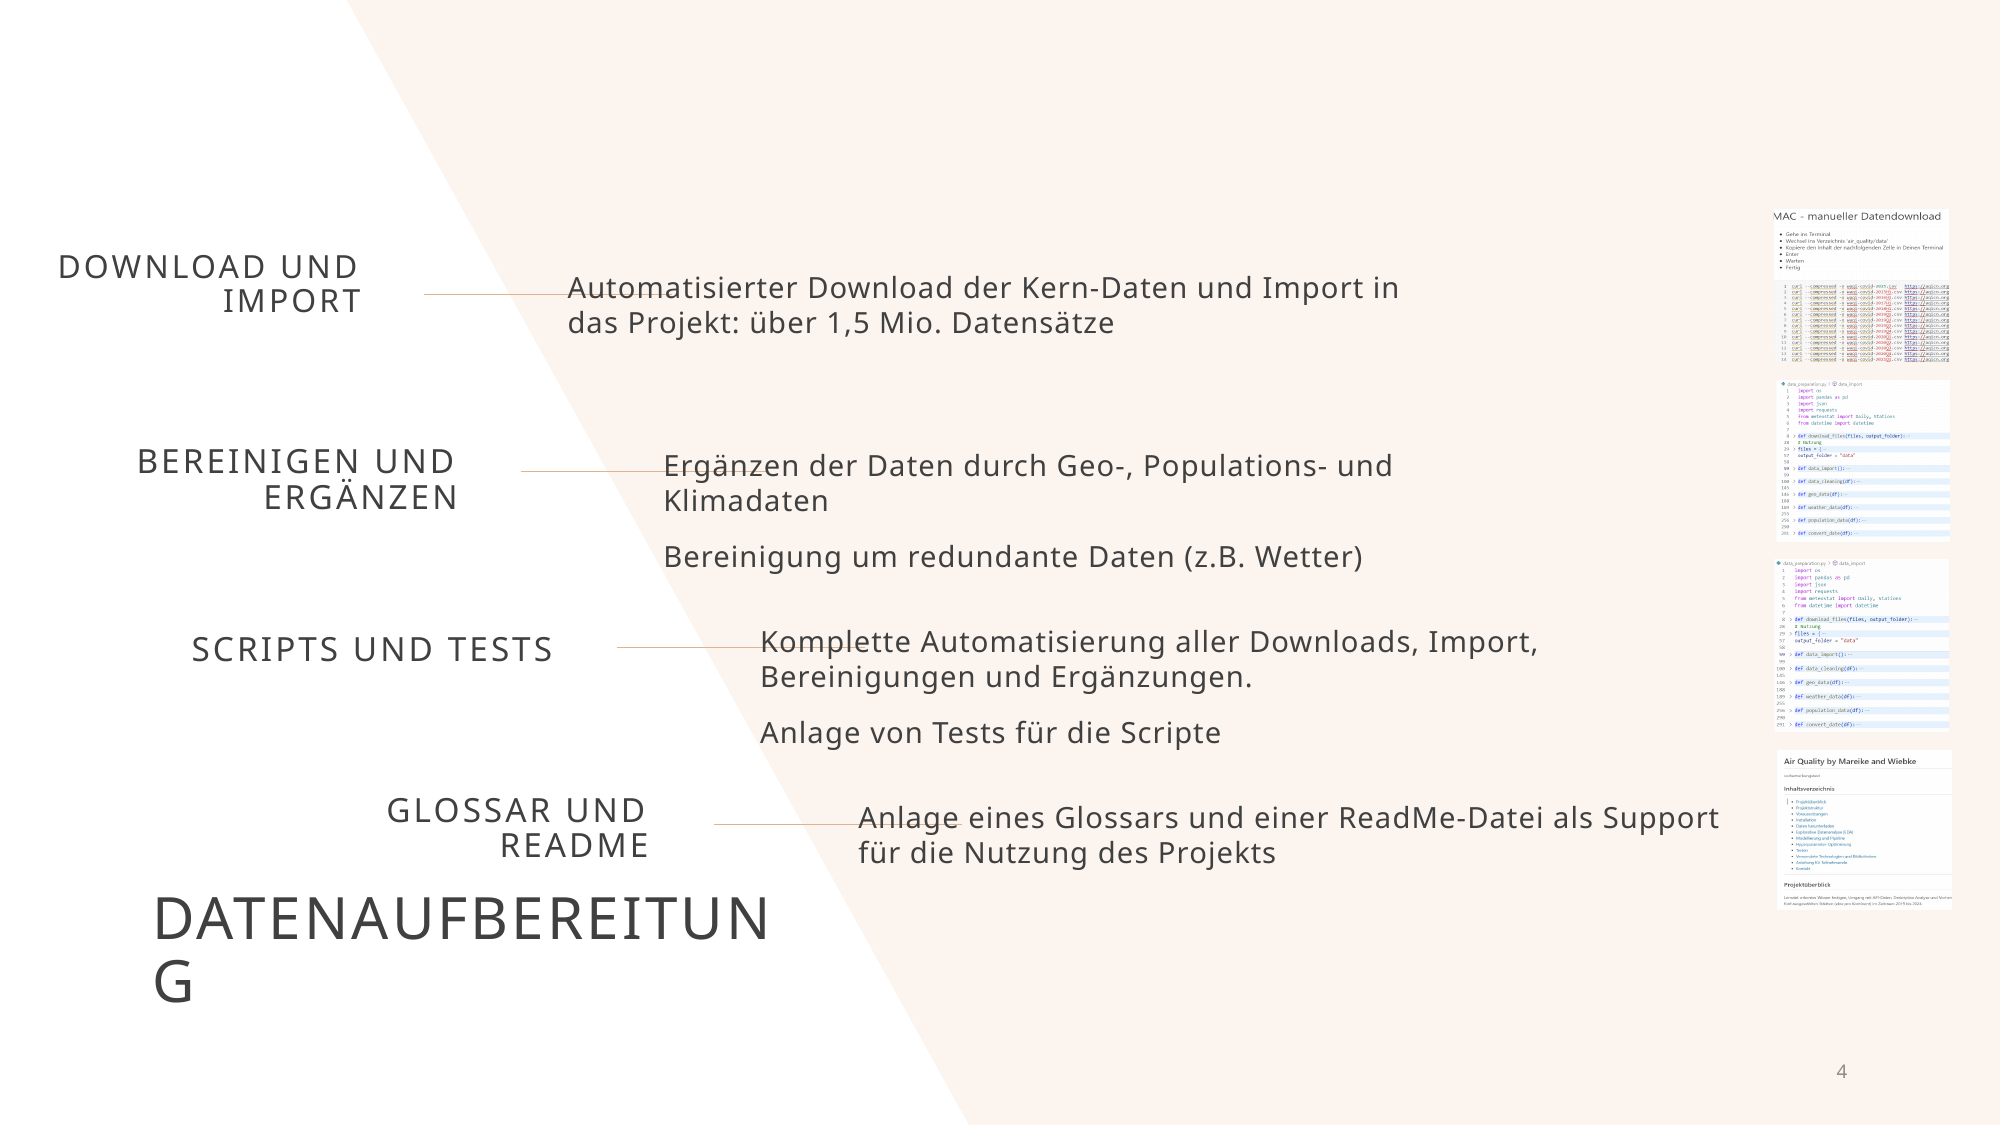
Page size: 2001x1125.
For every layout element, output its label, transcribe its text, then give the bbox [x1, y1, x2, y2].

picture [1776, 750, 1952, 910]
list Automatisierter Download der Kern-Daten und Import in das Projekt: über 1,5 Mio. Datensätze [552, 261, 1461, 428]
list Komplette Automatisierung aller Downloads, Import, Bereinigungen und Ergänzungen. Anlage von Tests für die Scripte [745, 616, 1654, 782]
list Anlage eines Glossars und einer ReadMe-Datei als Support für die Nutzung des Projekts [843, 791, 1752, 958]
list Glossar und READMe [220, 779, 664, 880]
list Bereinigen und Ergänzen [1, 437, 473, 524]
picture [1773, 209, 1949, 362]
list Scripts und Tests [122, 602, 568, 699]
picture [1776, 379, 1950, 542]
slide_number 4 [1773, 1042, 1863, 1103]
list Download und Import [24, 242, 376, 328]
list Ergänzen der Daten durch Geo-, Populations- und Klimadaten Bereinigung um redundante Daten (z.B. Wetter) [648, 440, 1557, 606]
title Datenaufbereitung [137, 903, 808, 1000]
picture [1774, 559, 1950, 732]
